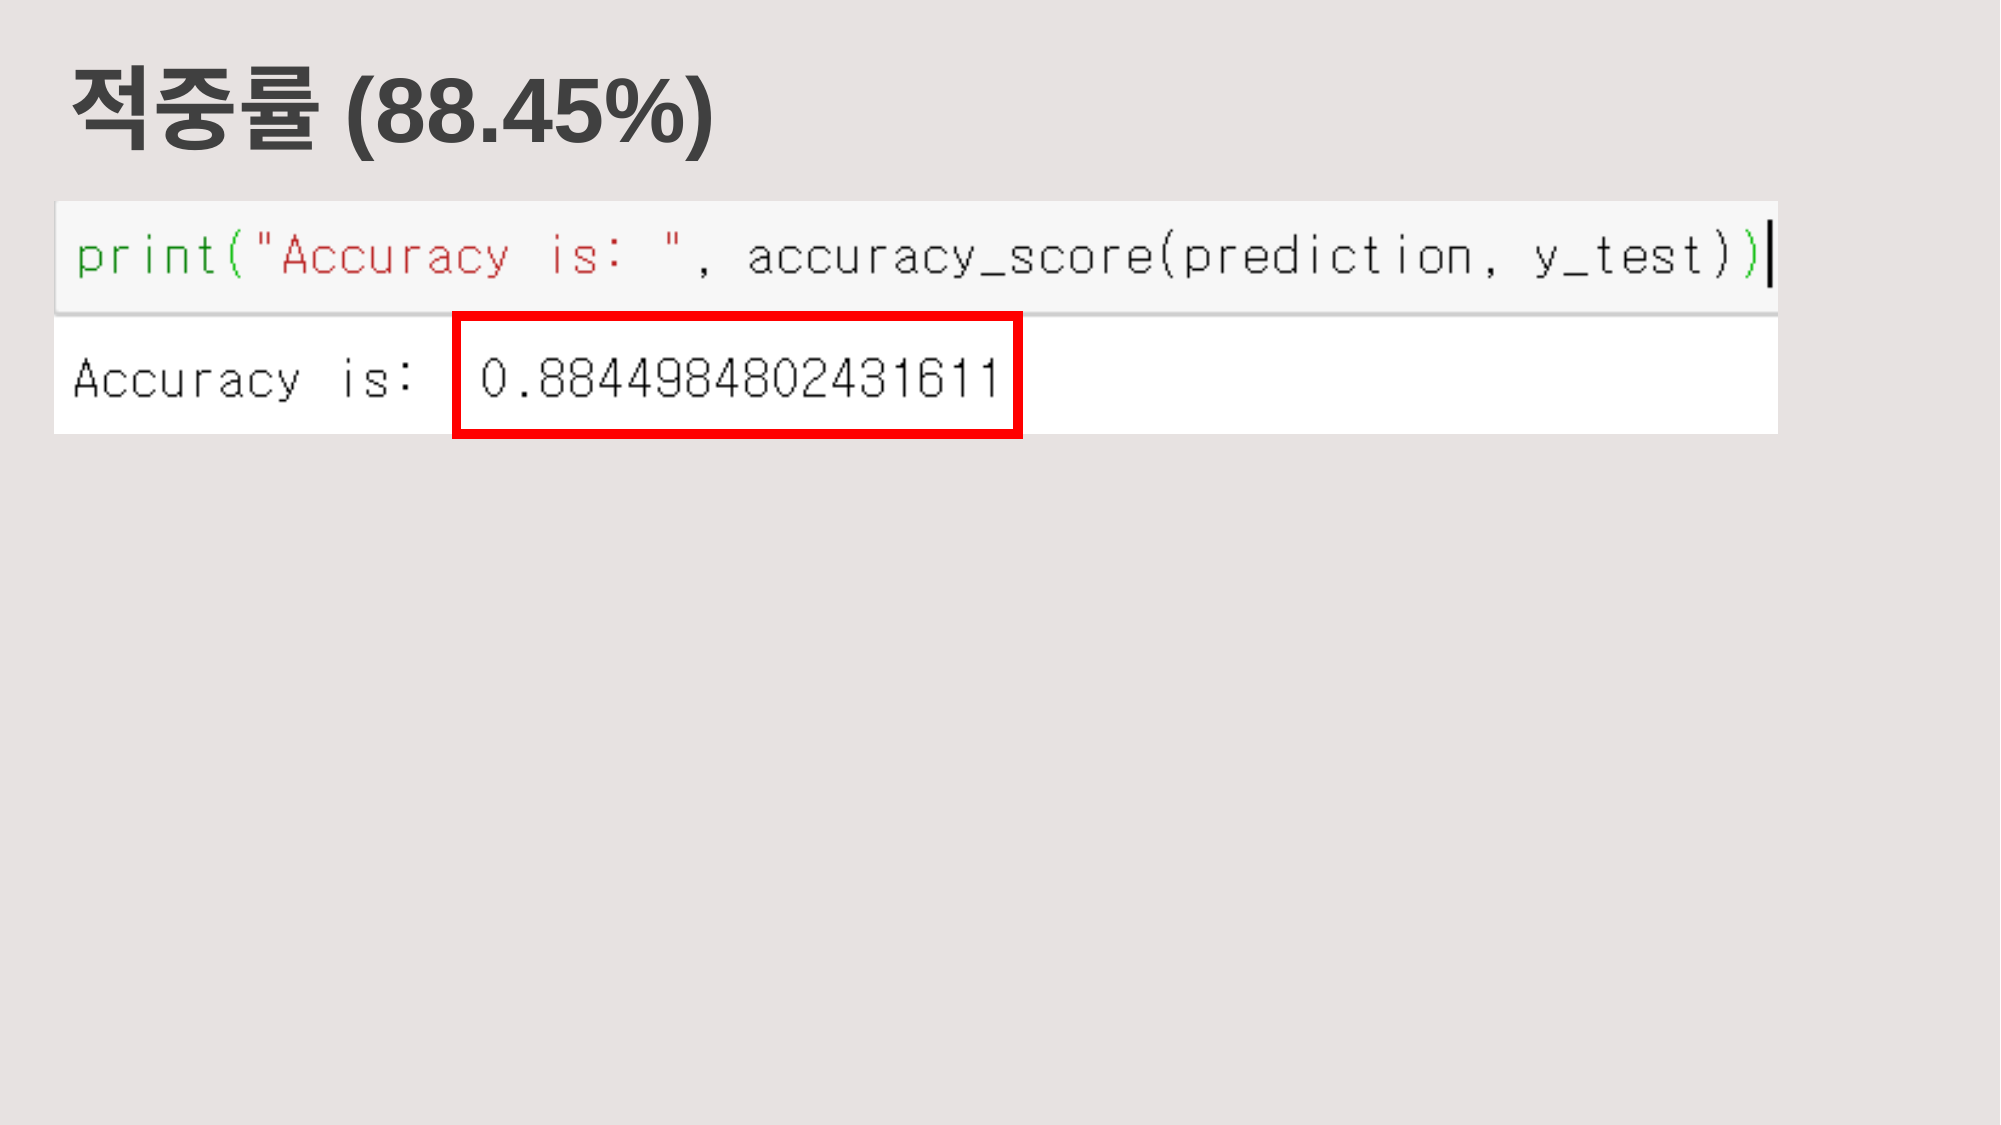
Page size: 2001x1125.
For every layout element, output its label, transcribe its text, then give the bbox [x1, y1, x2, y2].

picture [54, 201, 1778, 435]
text_box 적중률(88.45%) [54, 43, 864, 168]
